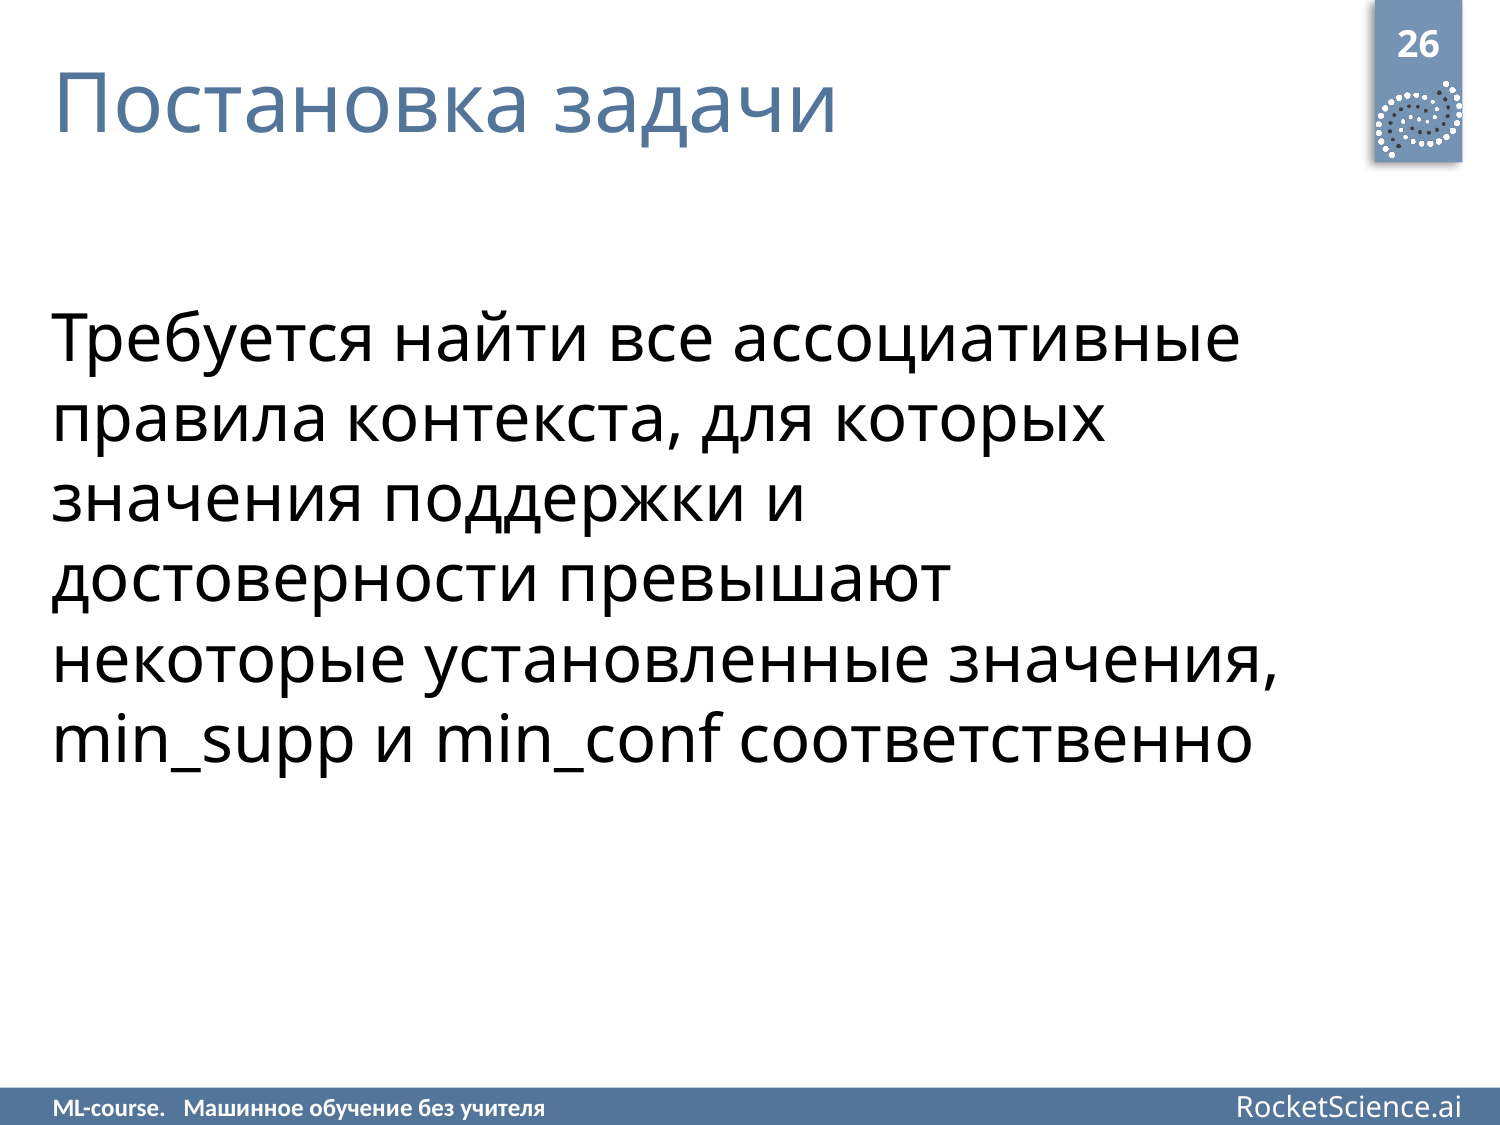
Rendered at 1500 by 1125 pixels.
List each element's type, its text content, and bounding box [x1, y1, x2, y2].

slide_number 26 [1374, 15, 1463, 76]
footer ML-course. Машинное обучение без учителя [37, 1087, 1050, 1125]
title Постановка задачи [37, 33, 1350, 164]
list Требуется найти все ассоциативные правила контекста, для которых значения поддержки и достоверности превышают некоторые установленные значения, min_supp и min_conf соответственно [36, 287, 1312, 838]
